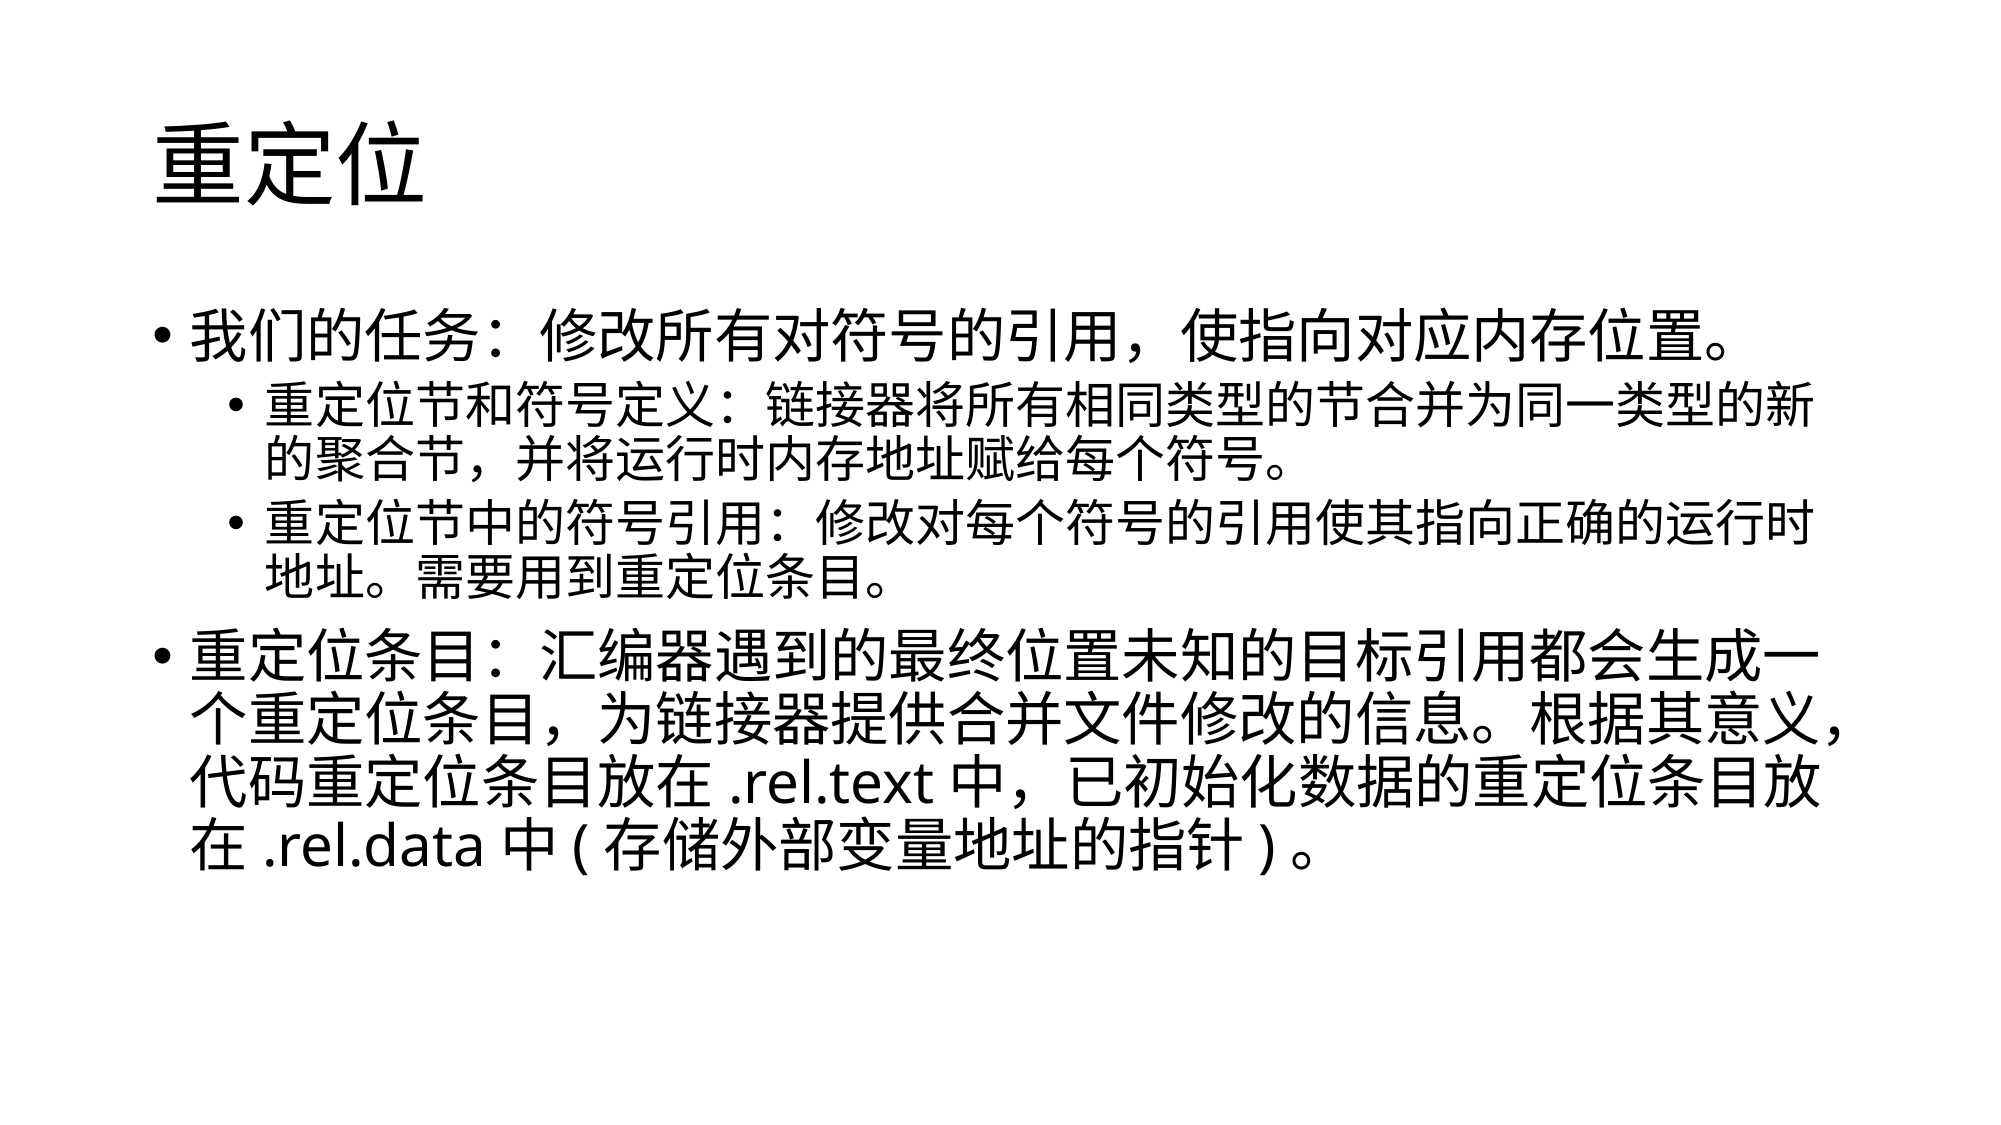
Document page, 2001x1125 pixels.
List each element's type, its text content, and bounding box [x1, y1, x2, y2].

title 重定位 [137, 59, 1863, 278]
list 我们的任务：修改所有对符号的引用，使指向对应内存位置。 重定位节和符号定义：链接器将所有相同类型的节合并为同一类型的新的聚合节，并将运行时内存地址赋给每个符号。 重定位节中的符号引用：修改对每个符号的引用使其指向正确的运行时地址。需要用到重定位条目。 重定位条目：汇编器遇到的最终位置未知的目标引用都会生成一个重定位条目，为链接器提供合并文件修改的信息。根据其意义，代码重定位条目放在.rel.text中，已初始化数据的重定位条目放在.rel.data中(存储外部变量地址的指针)。 [137, 299, 1863, 1014]
